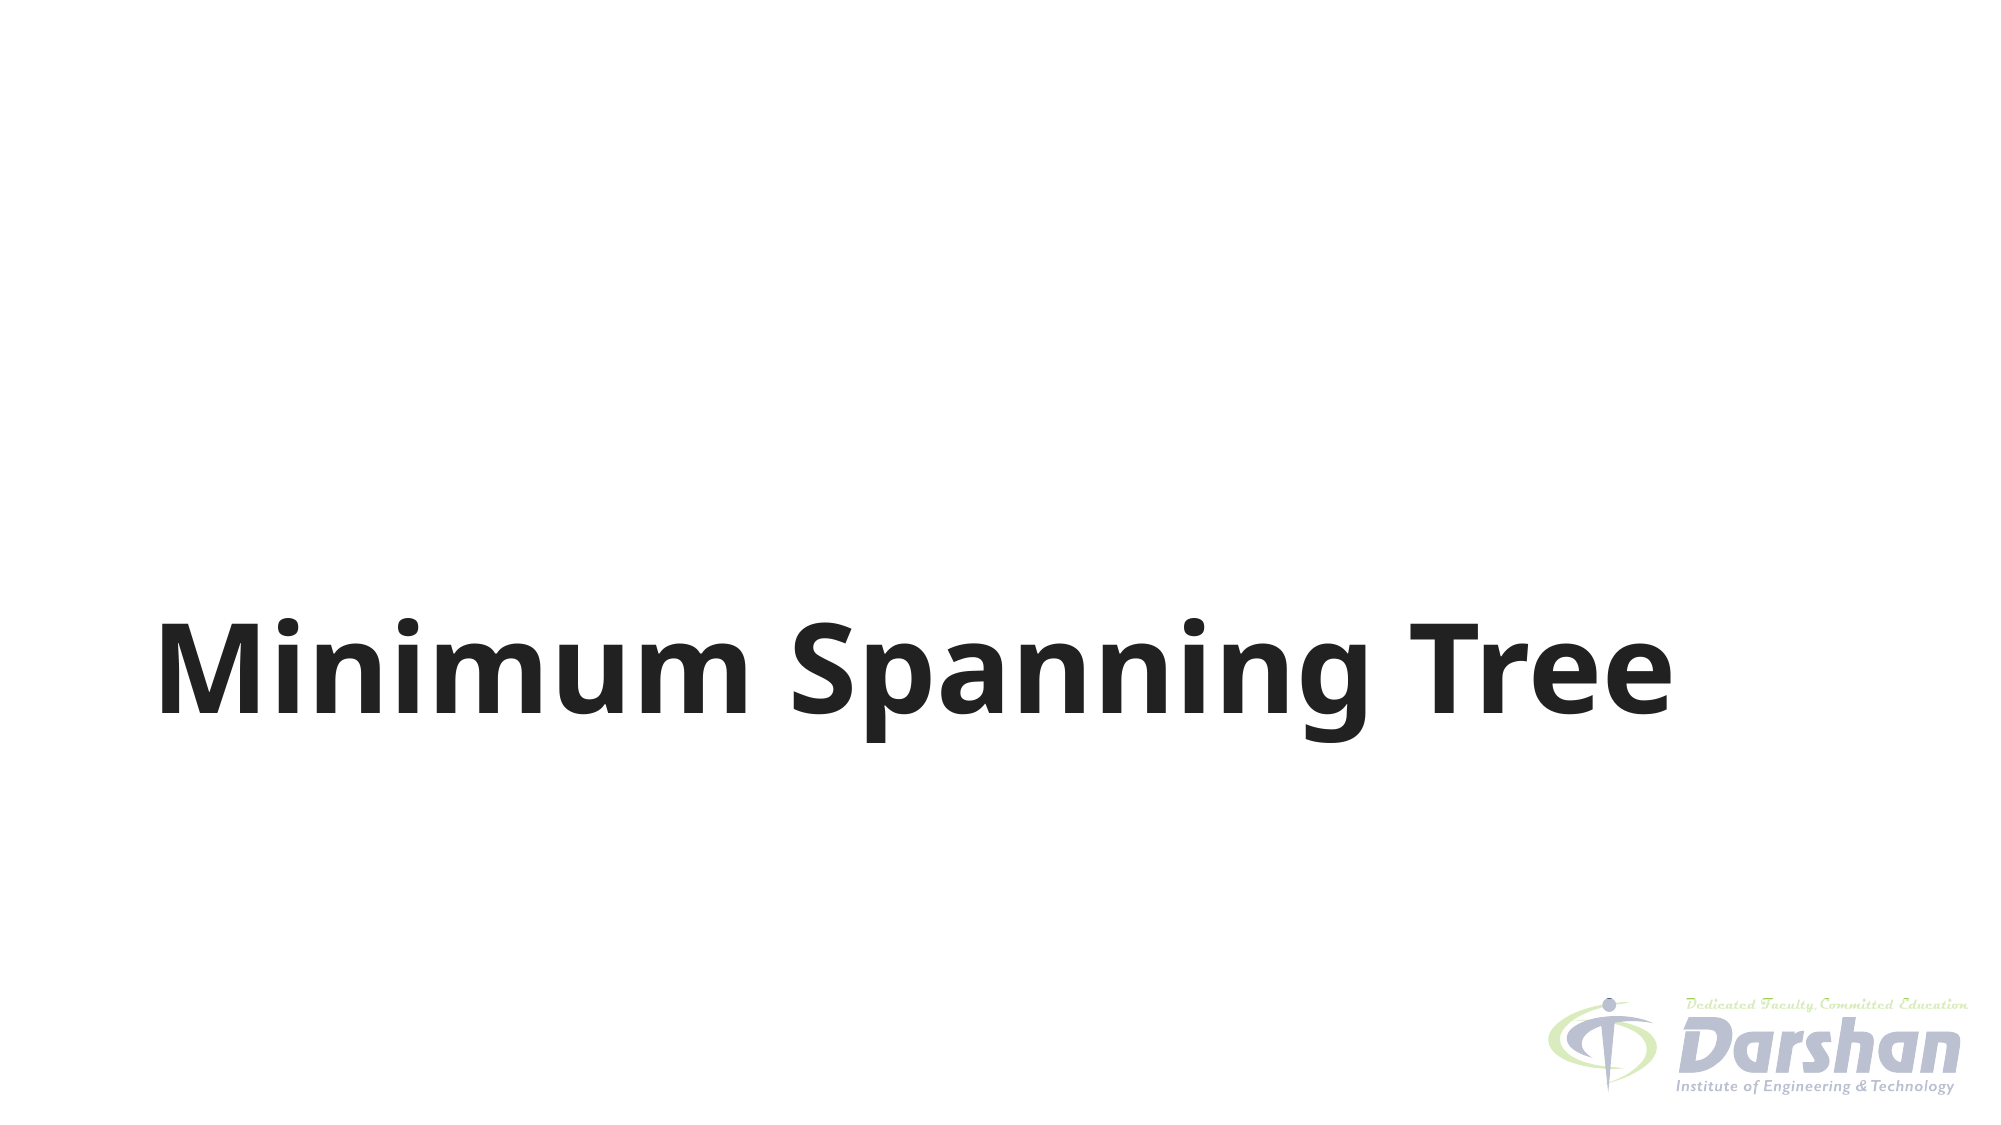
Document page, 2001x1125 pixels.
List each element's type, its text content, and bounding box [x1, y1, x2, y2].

text_box 3 [1548, 998, 1968, 1095]
title Minimum Spanning Tree [136, 280, 1862, 749]
